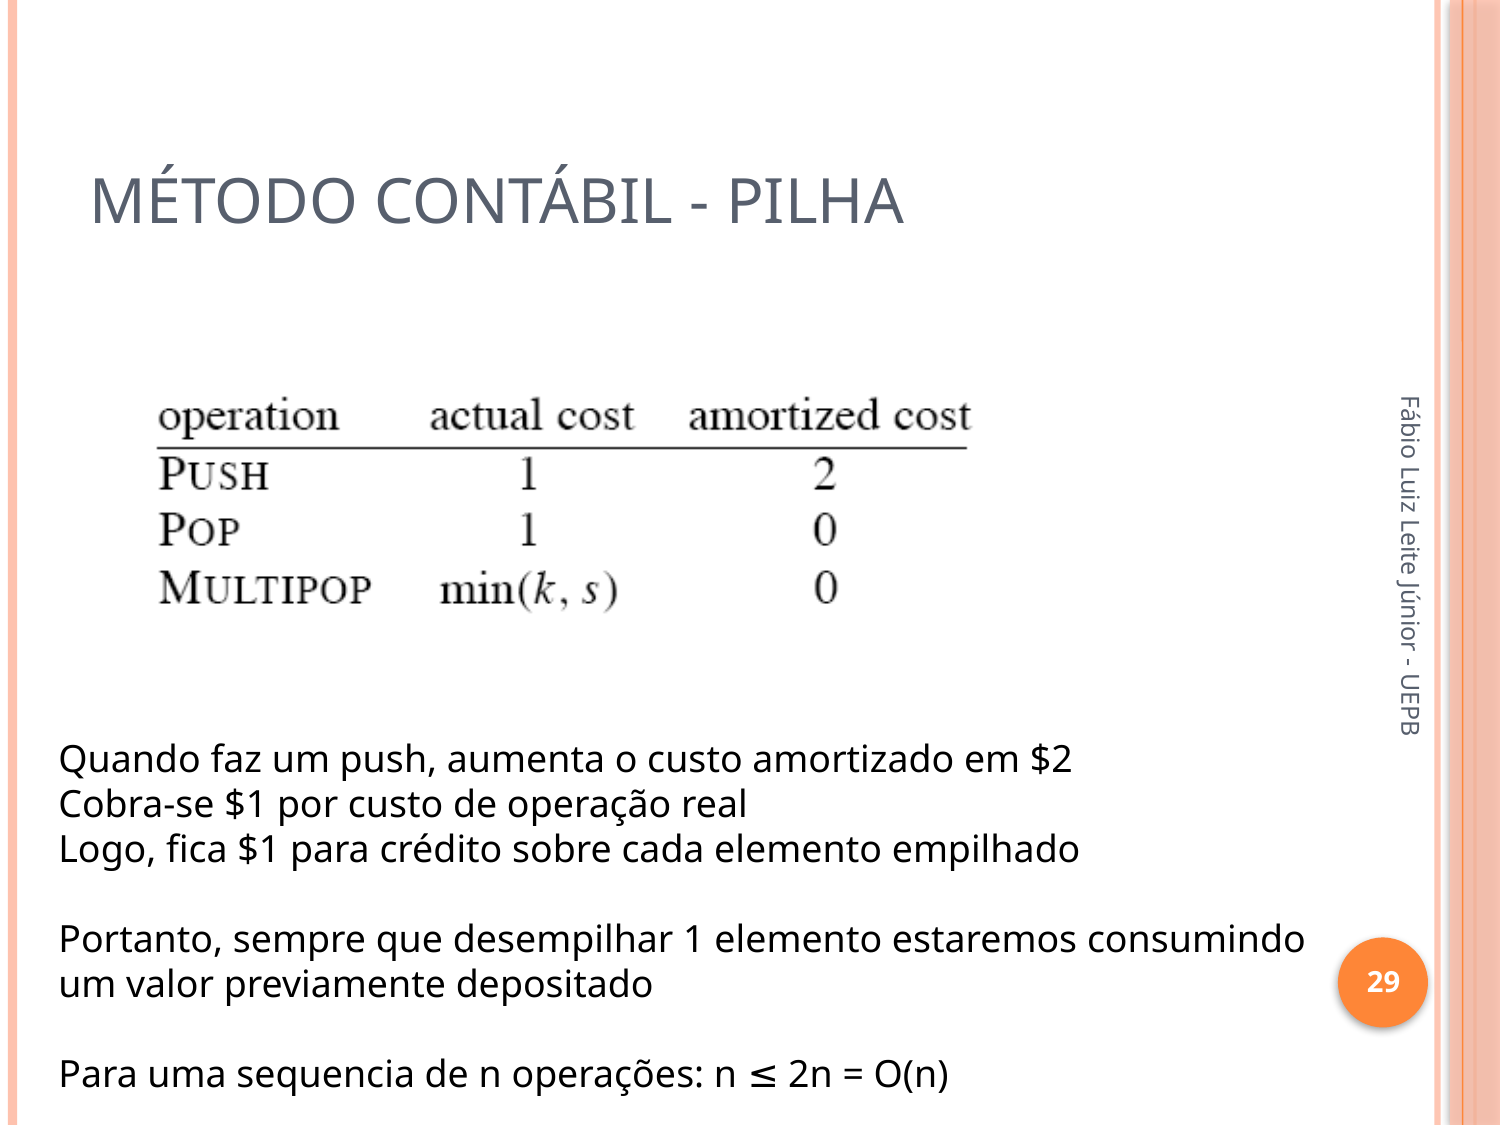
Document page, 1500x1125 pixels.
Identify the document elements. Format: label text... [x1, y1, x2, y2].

text_box Quando faz um push, aumenta o custo amortizado em $2 Cobra-se $1 por custo de operação real Logo, fica $1 para crédito sobre cada elemento empilhado Portanto, sempre que desempilhar 1 elemento estaremos consumindo um valor previamente depositado Para uma sequencia de n operações: n ≤ 2n = O(n) [43, 727, 1322, 1103]
slide_number 29 [1333, 940, 1434, 1027]
footer Fábio Luiz Leite Júnior - UEPB [1379, 380, 1440, 906]
title Método contábil - Pilha [75, 56, 1300, 244]
picture [142, 380, 977, 631]
